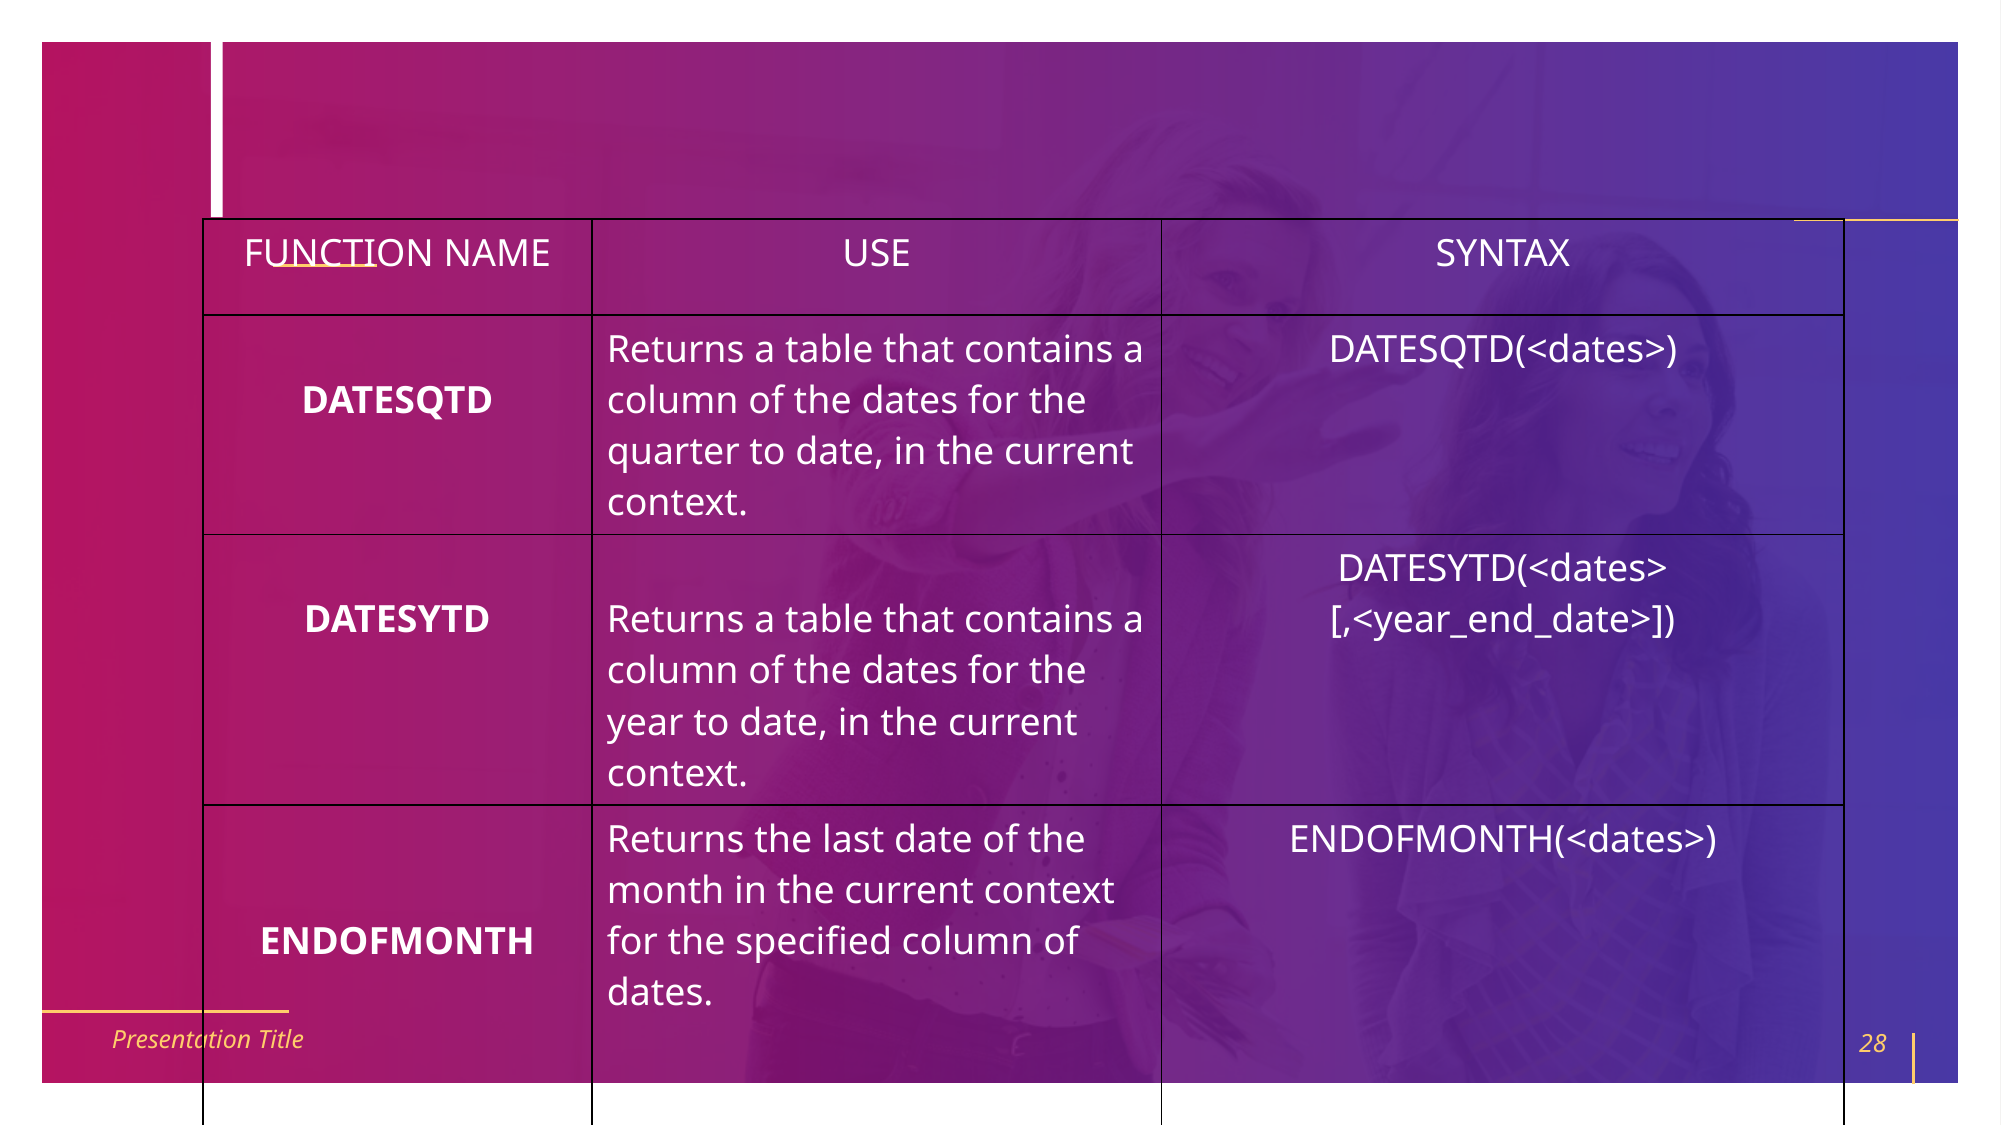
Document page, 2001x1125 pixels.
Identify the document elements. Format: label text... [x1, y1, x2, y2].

table_cell DATESYTD(<dates> [,<year_end_date>]) [1162, 535, 1843, 804]
table_cell DATESYTD [204, 535, 591, 804]
title [250, 89, 1727, 218]
table_cell Returns the last date of the month in the current context for the specified column of dates. [593, 806, 1161, 1125]
table_header USE [593, 220, 1161, 314]
table_cell ENDOFMONTH [204, 806, 591, 1125]
table_cell Returns a table that contains a column of the dates for the year to date, in the current context. [593, 535, 1161, 804]
footer Presentation Title [96, 1010, 202, 1071]
slide_number 28 [1845, 1015, 1902, 1075]
table_cell Returns a table that contains a column of the dates for the quarter to date, in the current context. [593, 316, 1161, 534]
table_header FUNCTION NAME [204, 220, 591, 314]
table_header SYNTAX [1162, 220, 1843, 314]
table_cell DATESQTD [204, 316, 591, 534]
table_cell DATESQTD(<dates>) [1162, 316, 1843, 534]
table_cell ENDOFMONTH(<dates>) [1162, 806, 1843, 1125]
